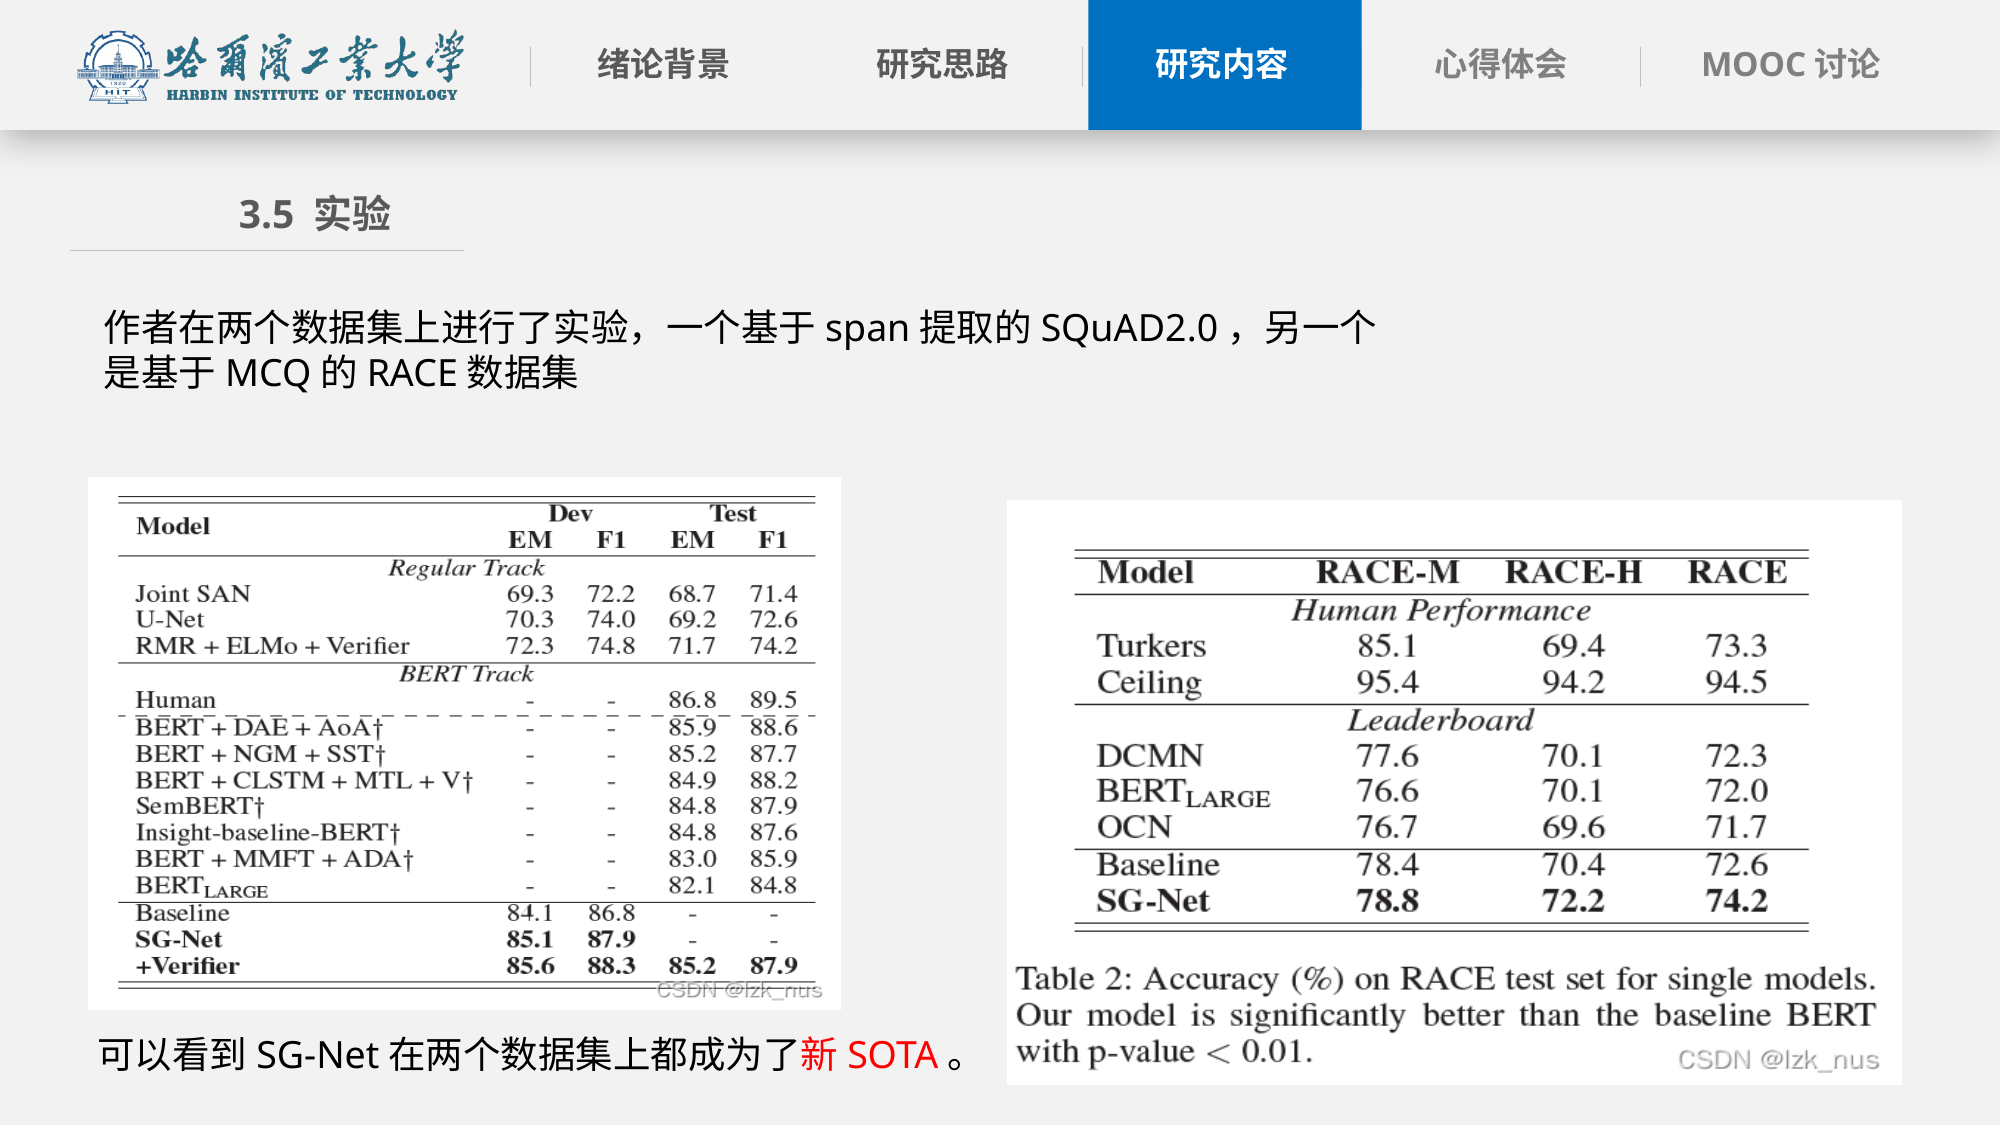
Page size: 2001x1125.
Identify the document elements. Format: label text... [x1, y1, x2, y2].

picture [73, 9, 472, 121]
picture [88, 477, 841, 1010]
picture [1007, 500, 1902, 1085]
text_box 可以看到SG-Net在两个数据集上都成为了新SOTA。 [82, 1023, 1007, 1084]
text_box 作者在两个数据集上进行了实验，一个基于span提取的SQuAD2.0，另一个是基于MCQ的RACE数据集 [88, 296, 1429, 402]
text_box 心得体会 [1391, 35, 1612, 91]
text_box [1363, 0, 2000, 131]
text_box 绪论背景 [553, 35, 775, 91]
text_box 研究内容 [1111, 35, 1333, 91]
text_box 3.5 实验 [111, 181, 519, 245]
text_box [1087, 0, 1363, 131]
text_box 研究思路 [832, 35, 1054, 91]
text_box MOOC讨论 [1680, 35, 1902, 92]
text_box [0, 0, 1087, 131]
